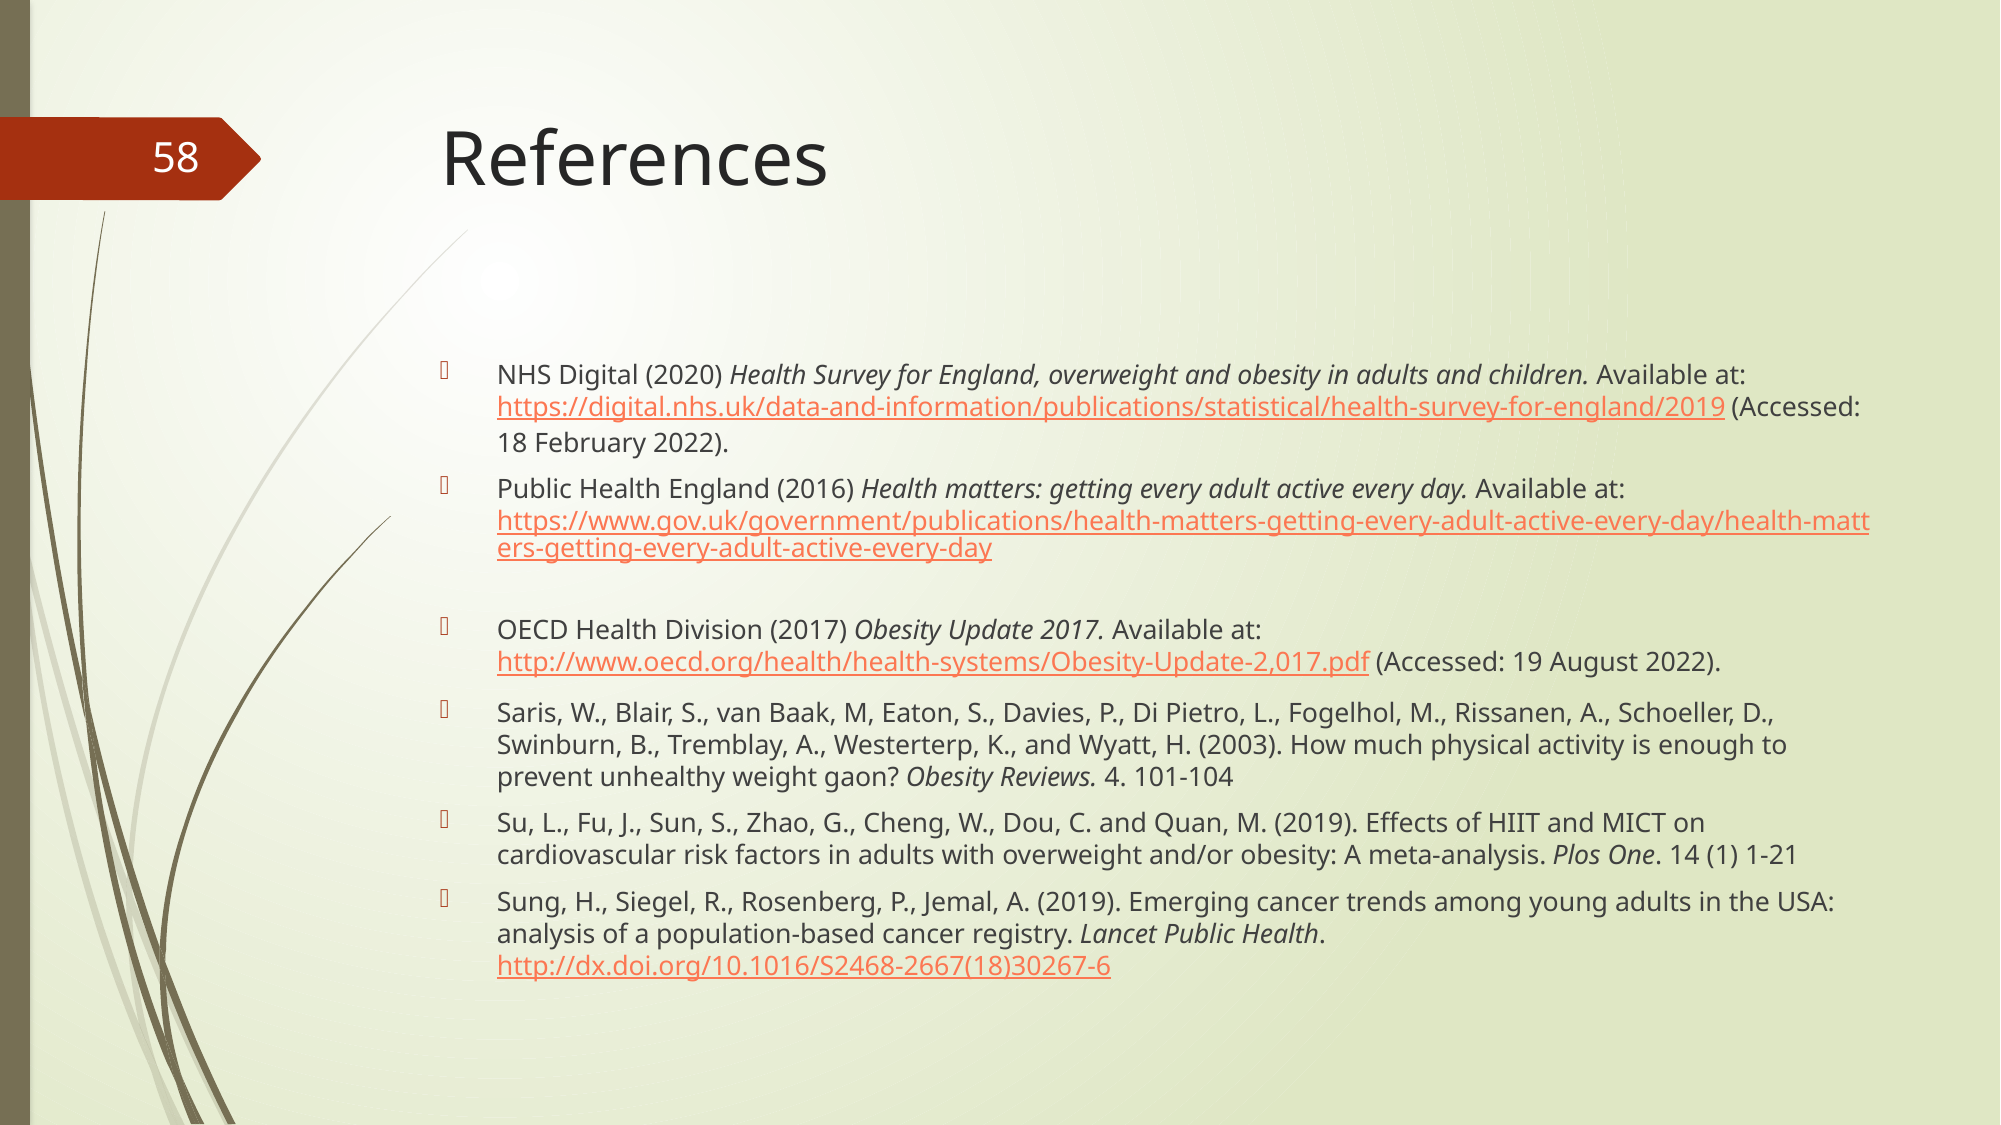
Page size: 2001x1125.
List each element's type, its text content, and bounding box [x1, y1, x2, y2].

slide_number 58 [87, 129, 216, 190]
title References [425, 102, 1888, 313]
list NHS Digital (2020) Health Survey for England, overweight and obesity in adults and children. Available at: https://digital.nhs.uk/data-and-information/publications/statistical/health-survey-for-england/2019 (Accessed: 18 February 2022). Public Health England (2016) Health matters: getting every adult active every day. Available at: https://www.gov.uk/government/publications/health-matters-getting-every-adult-active-every-day/health-matters-getting-every-adult-active-every-day OECD Health Division (2017) Obesity Update 2017. Available at: http://www.oecd.org/health/health-systems/Obesity-Update-2,017.pdf (Accessed: 19 August 2022). Saris, W., Blair, S., van Baak, M, Eaton, S., Davies, P., Di Pietro, L., Fogelhol, M., Rissanen, A., Schoeller, D., Swinburn, B., Tremblay, A., Westerterp, K., and Wyatt, H. (2003). How much physical activity is enough to prevent unhealthy weight gaon? Obesity Reviews. 4. 101-104 Su, L., Fu, J., Sun, S., Zhao, G., Cheng, W., Dou, C. and Quan, M. (2019). Effects of HIIT and MICT on cardiovascular risk factors in adults with overweight and/or obesity: A meta-analysis. Plos One. 14 (1) 1-21 Sung, H., Siegel, R., Rosenberg, P., Jemal, A. (2019). Emerging cancer trends among young adults in the USA: analysis of a population-based cancer registry. Lancet Public Health. http://dx.doi.org/10.1016/S2468-2667(18)30267-6 [424, 350, 1888, 970]
